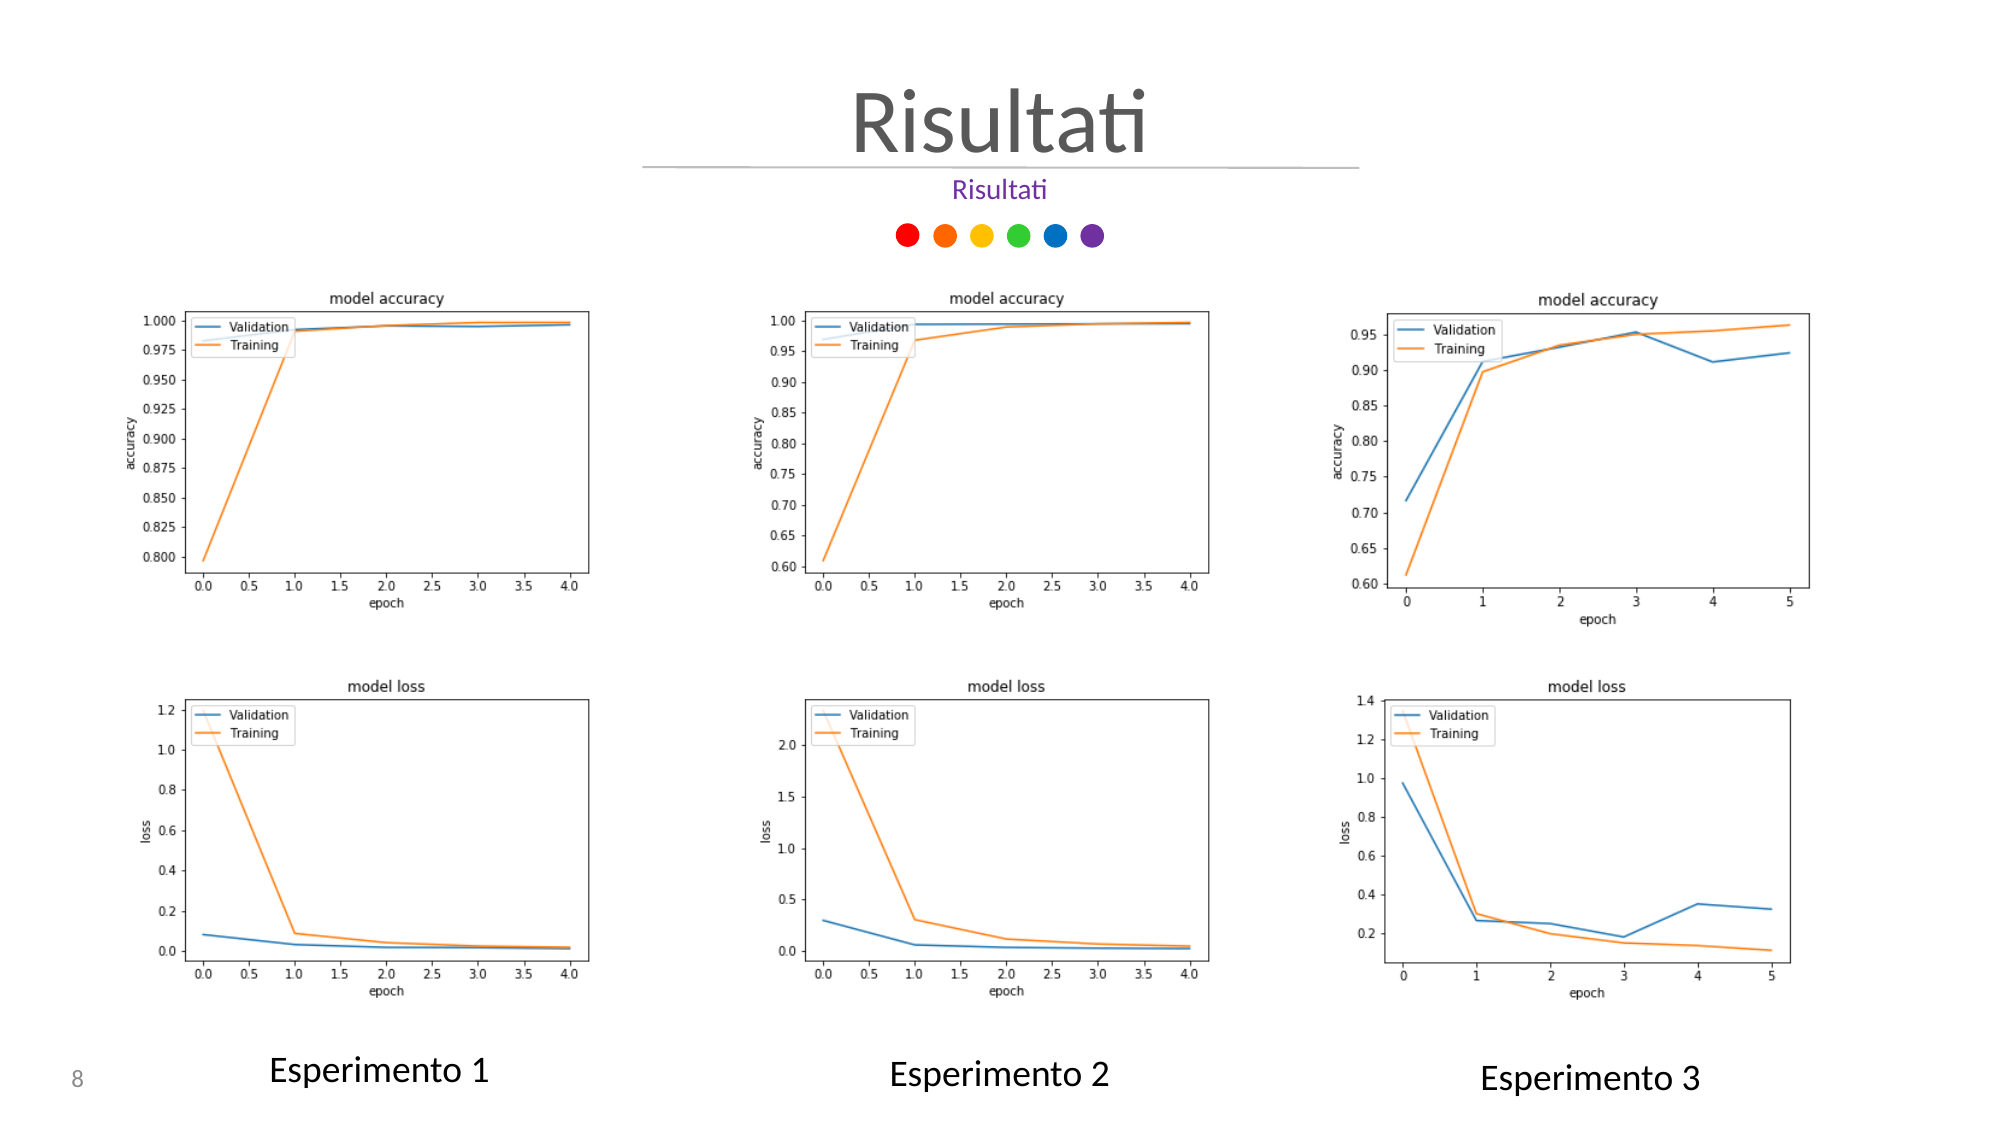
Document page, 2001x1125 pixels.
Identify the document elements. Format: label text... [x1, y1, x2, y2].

picture [120, 269, 640, 616]
text_box Esperimento 2 [874, 1041, 1126, 1102]
picture [120, 657, 640, 1004]
picture [740, 657, 1260, 1004]
list Risultati [624, 166, 1376, 217]
text_box Esperimento 3 [1465, 1045, 1716, 1106]
picture [1319, 657, 1842, 1006]
title Risultati [137, 56, 1863, 180]
slide_number 8 [56, 1047, 507, 1107]
text_box Esperimento 1 [254, 1037, 505, 1098]
picture [1319, 269, 1863, 633]
picture [740, 269, 1260, 616]
